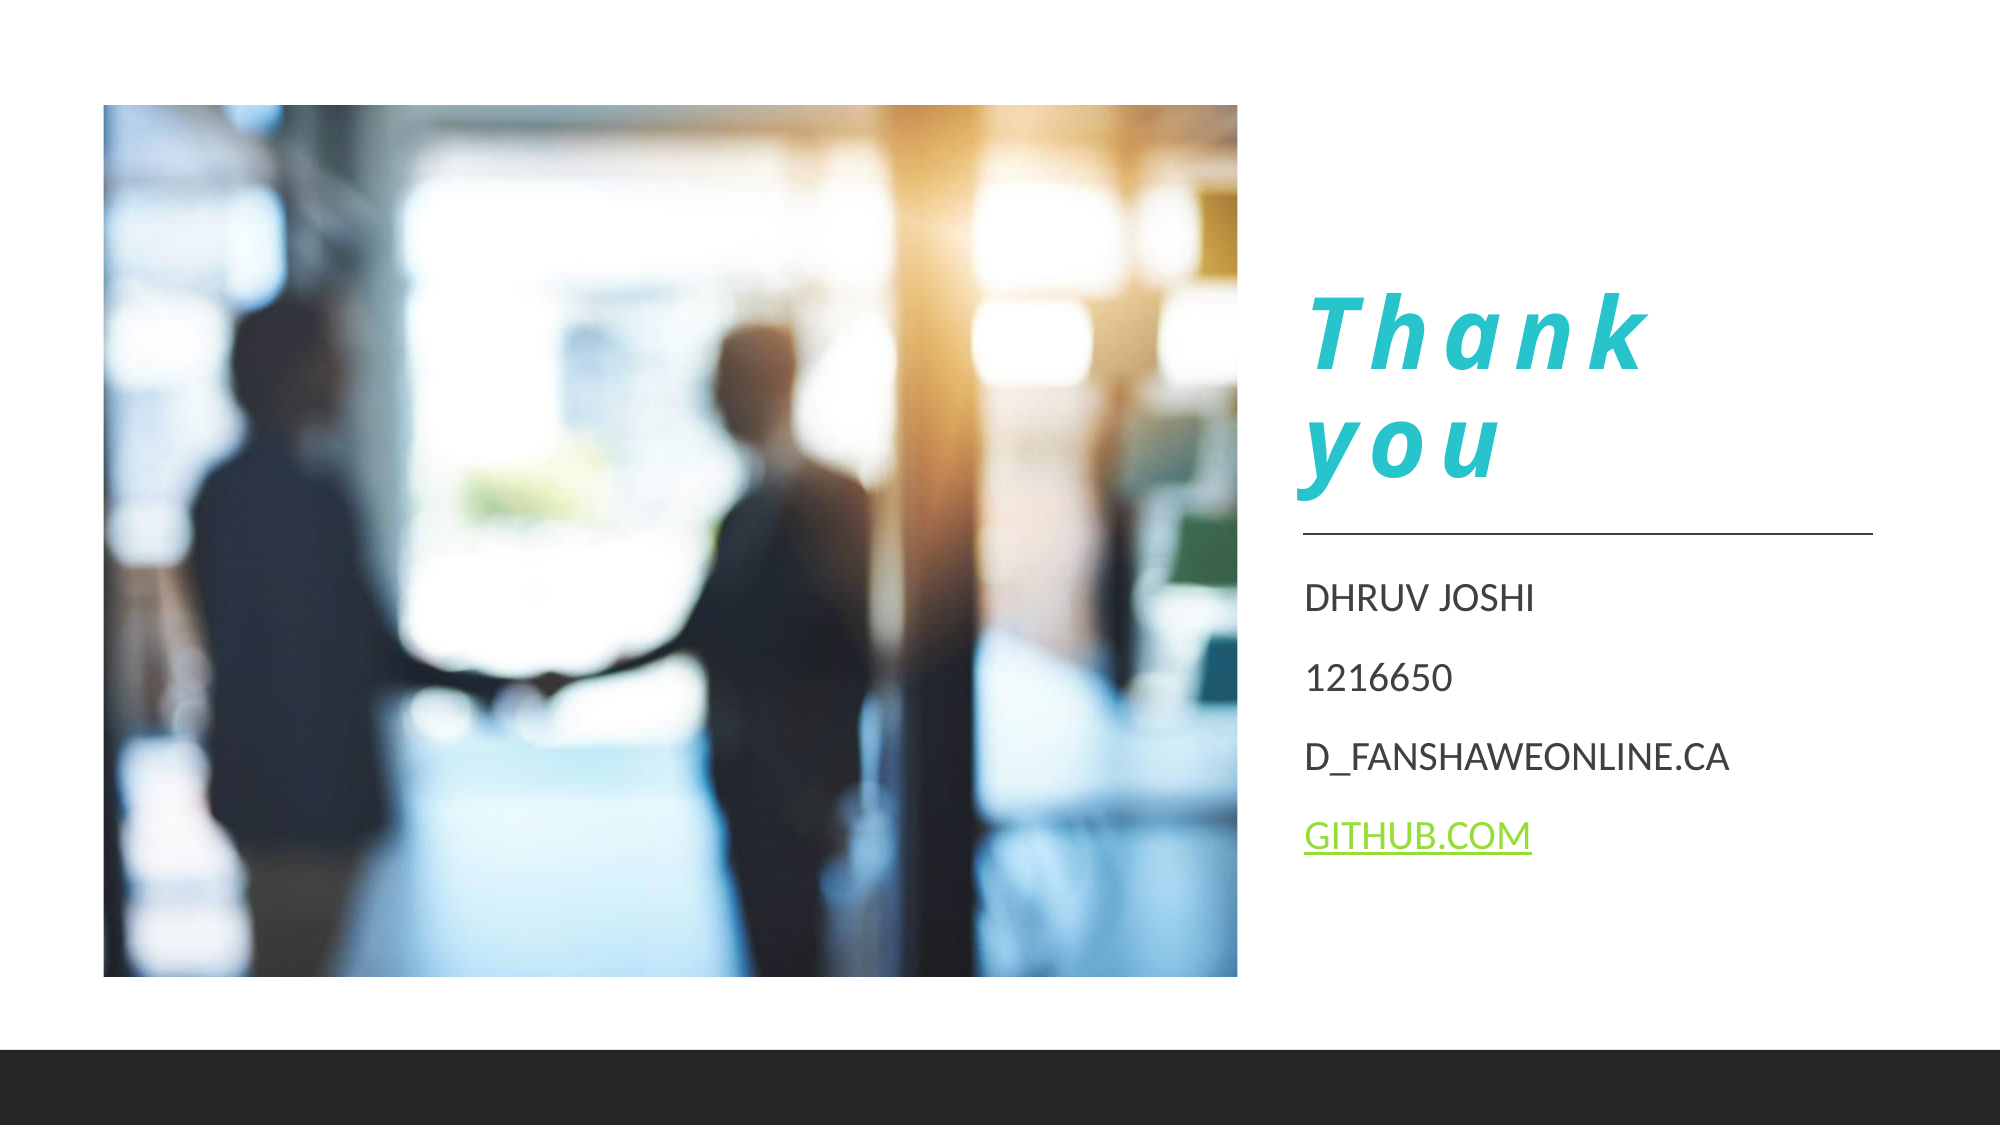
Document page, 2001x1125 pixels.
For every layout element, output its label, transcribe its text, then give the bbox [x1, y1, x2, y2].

picture [102, 104, 1238, 977]
title Thank you [1289, 104, 1895, 507]
list DHRUV JOSHI 1216650 D_FANSHAWEONLINE.CA GITHUB.COM [1289, 562, 1895, 963]
